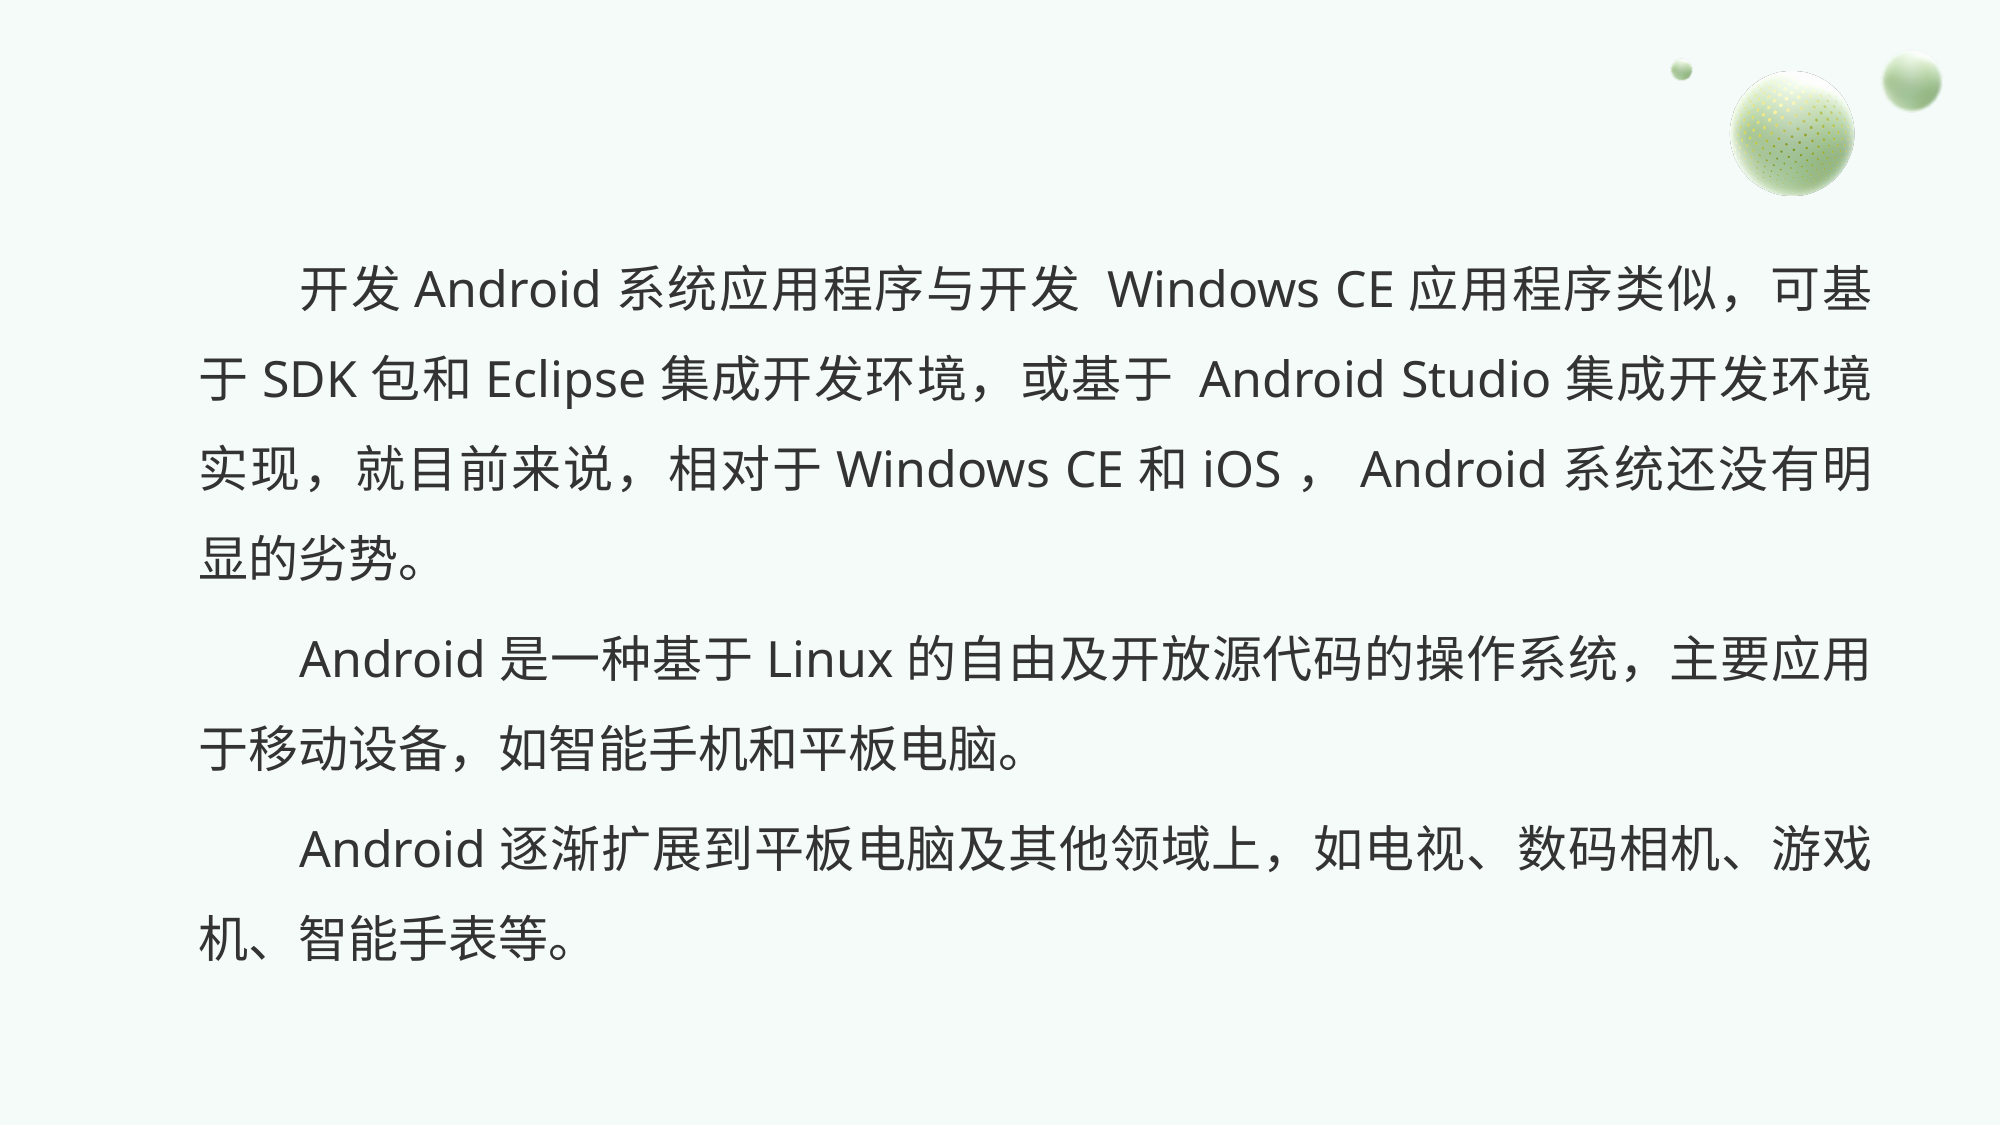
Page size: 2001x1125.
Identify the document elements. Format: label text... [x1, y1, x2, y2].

picture [1670, 49, 1943, 196]
text_box 开发Android系统应用程序与开发 Windows CE应用程序类似，可基于SDK包和Eclipse集成开发环境，或基于 Android Studio集成开发环境实现，就目前来说，相对于Windows CE和iOS，Android系统还没有明显的劣势。 Android是一种基于Linux的自由及开放源代码的操作系统，主要应用于移动设备，如智能手机和平板电脑。 Android逐渐扩展到平板电脑及其他领域上，如电视、数码相机、游戏机、智能手表等。 [183, 220, 1888, 1080]
